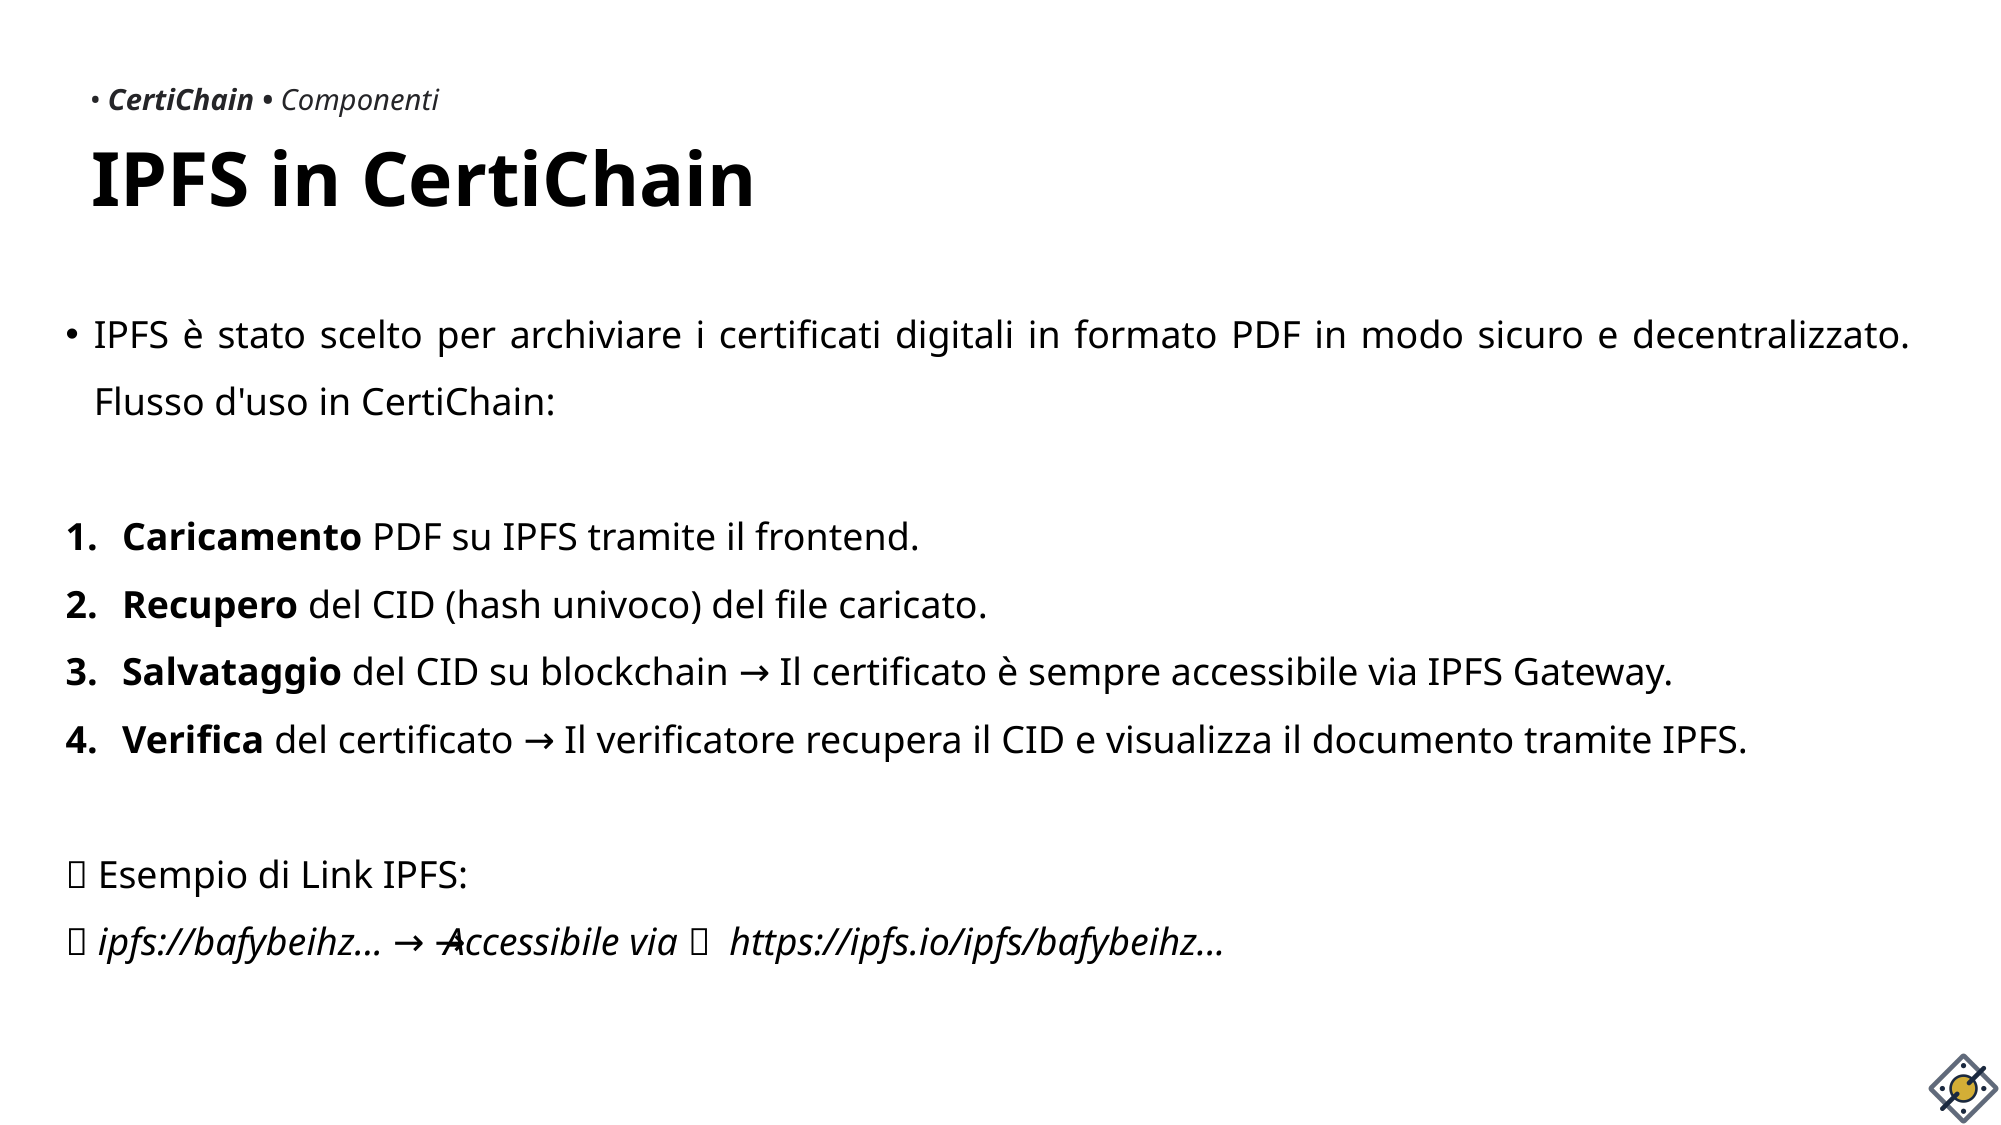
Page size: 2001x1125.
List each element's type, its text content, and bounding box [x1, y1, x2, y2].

text_box IPFS è stato scelto per archiviare i certificati digitali in formato PDF in modo sicuro e decentralizzato. Flusso d'uso in CertiChain: Caricamento PDF su IPFS tramite il frontend. Recupero del CID (hash univoco) del file caricato. Salvataggio del CID su blockchain → Il certificato è sempre accessibile via IPFS Gateway. Verifica del certificato → Il verificatore recupera il CID e visualizza il documento tramite IPFS. 📎 Esempio di Link IPFS: 🔗 ipfs://bafybeihz... → 🌐 Accessibile via → https://ipfs.io/ipfs/bafybeihz... [50, 280, 1928, 971]
picture [1926, 1051, 2000, 1125]
text_box • CertiChain • Componenti [74, 73, 455, 124]
text_box IPFS in CertiChain [76, 124, 773, 229]
